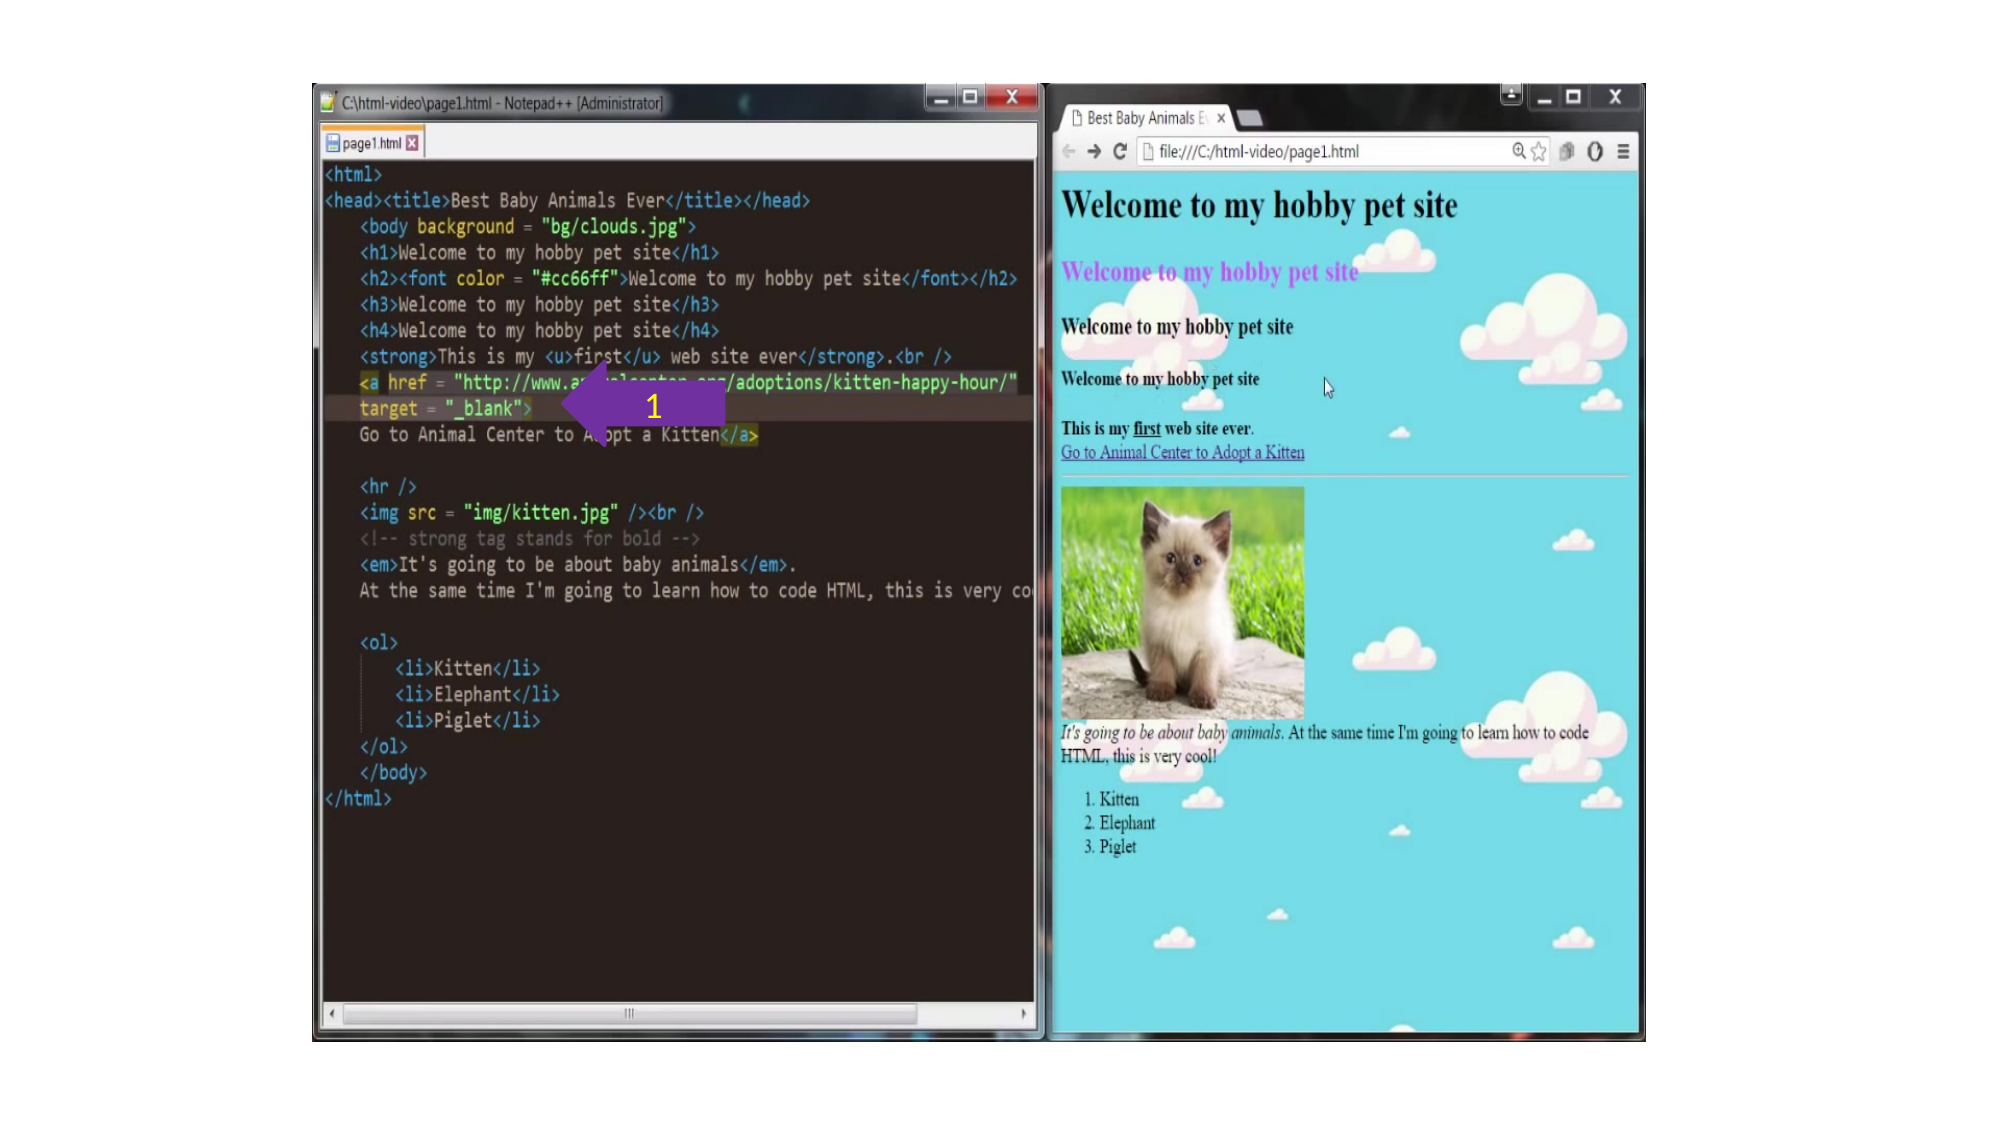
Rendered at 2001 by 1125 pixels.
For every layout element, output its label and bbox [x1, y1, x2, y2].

picture [312, 83, 1647, 1042]
